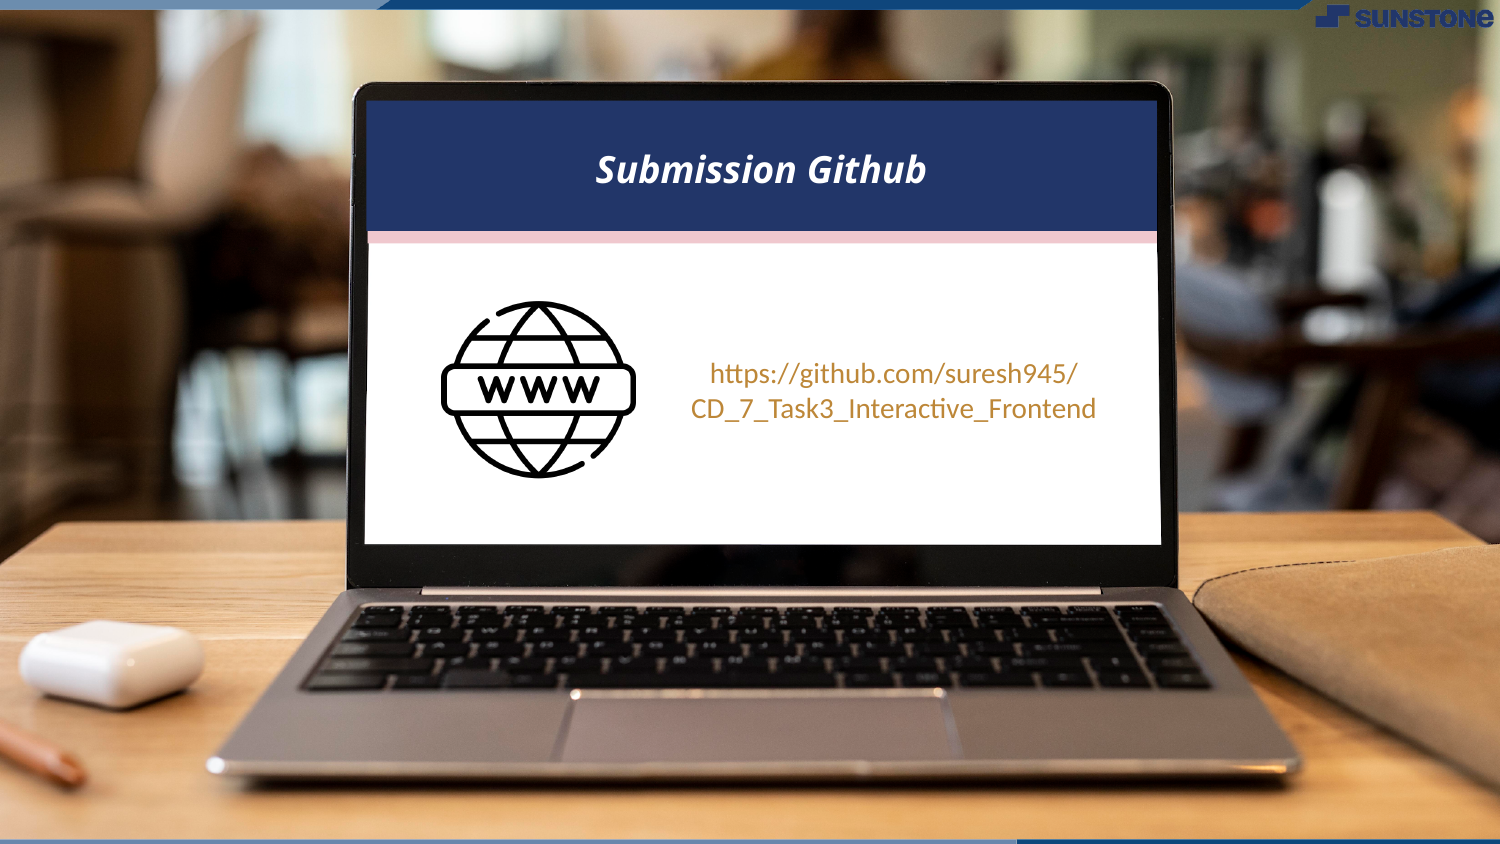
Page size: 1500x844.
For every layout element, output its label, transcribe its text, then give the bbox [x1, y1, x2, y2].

list https://github.com/suresh945/CD_7_Task3_Interactive_Frontend [670, 144, 1118, 635]
picture [0, 0, 1500, 844]
list Submission Github [432, 131, 1091, 206]
